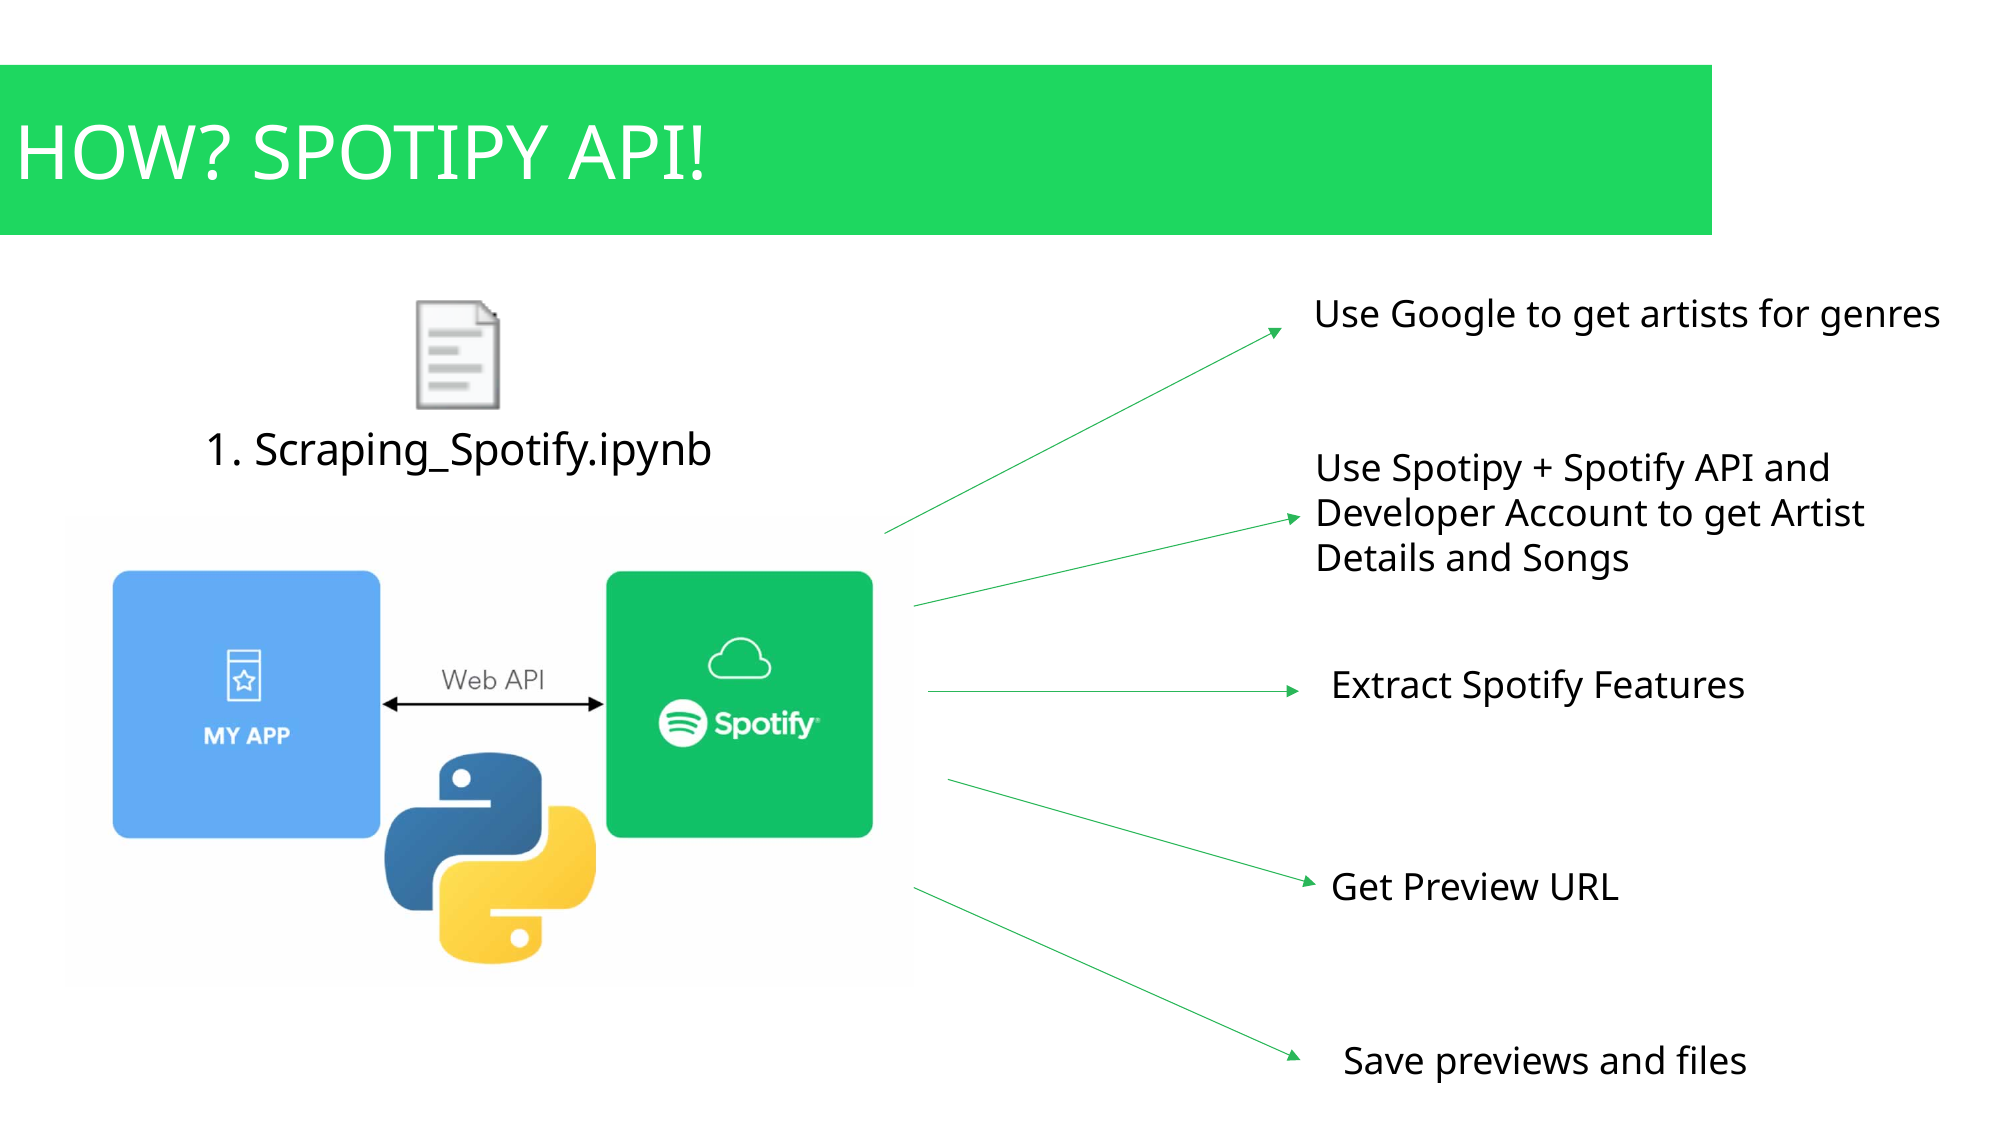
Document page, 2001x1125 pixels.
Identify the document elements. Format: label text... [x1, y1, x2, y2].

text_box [913, 887, 1301, 1061]
text_box Use Spotipy + Spotify API and Developer Account to get Artist Details and Songs [1300, 436, 2000, 586]
text_box Save previews and files [1328, 1029, 2000, 1090]
picture [65, 516, 914, 987]
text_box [913, 516, 1301, 607]
text_box Get Preview URL [1315, 855, 2000, 916]
text_box Extract Spotify Features [1315, 653, 2000, 713]
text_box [155, 296, 760, 495]
text_box Use Google to get artists for genres [1298, 282, 2000, 343]
text_box HOW? SPOTIPY API! [0, 64, 1713, 236]
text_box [947, 779, 1316, 885]
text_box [884, 327, 1282, 534]
